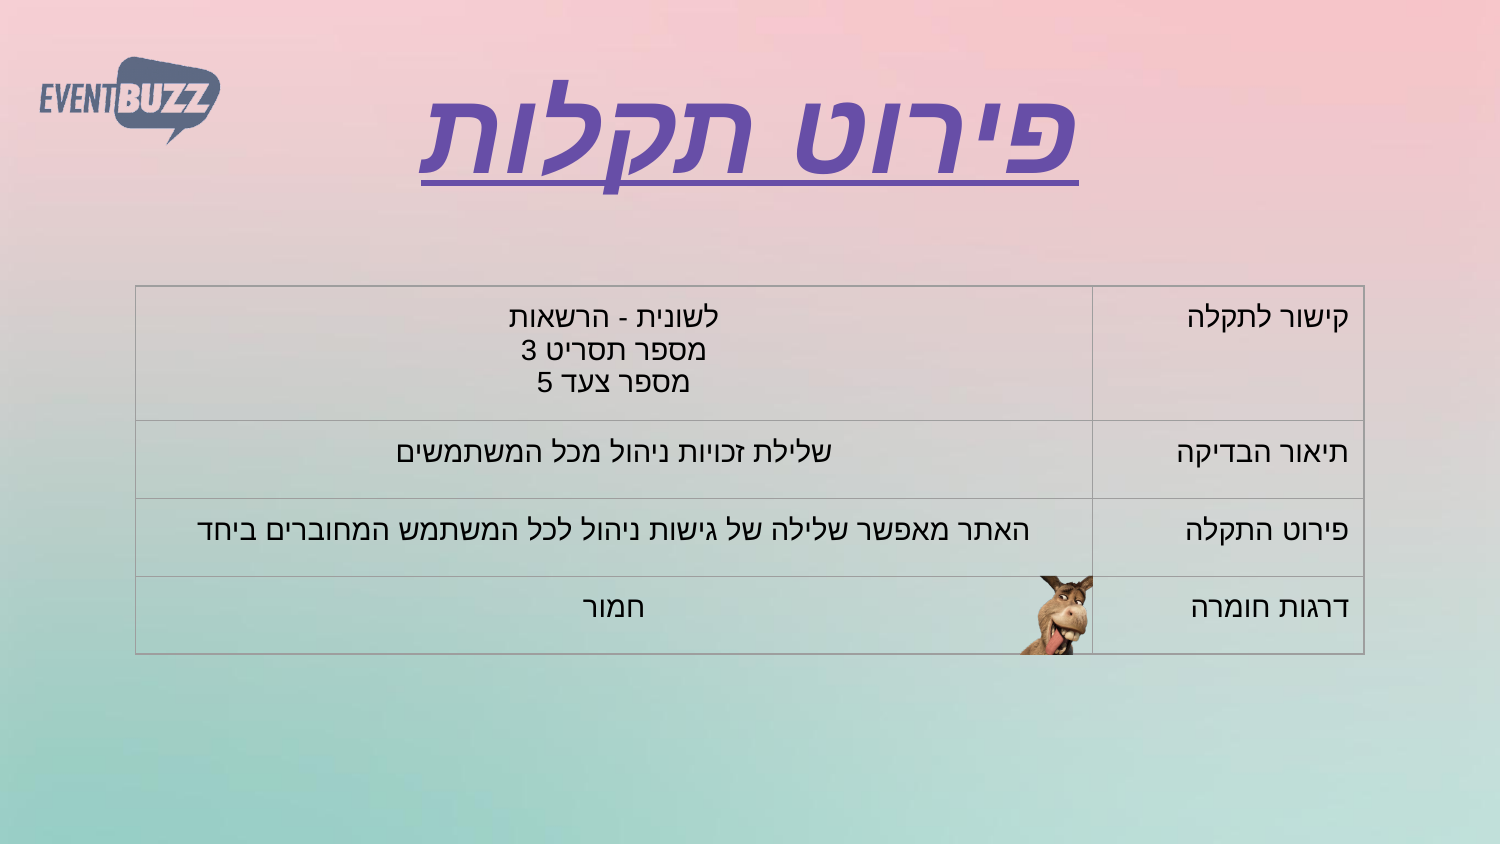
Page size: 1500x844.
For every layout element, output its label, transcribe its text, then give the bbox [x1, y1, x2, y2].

table_header לשונית - הרשאות מספר תסריט 3 מספר צעד 5 [136, 287, 1092, 420]
table_cell תיאור הבדיקה [1093, 421, 1363, 498]
table_header קישור לתקלה [1093, 287, 1363, 420]
text_box פירוט תקלות [176, 44, 1324, 212]
table_cell האתר מאפשר שלילה של גישות ניהול לכל המשתמש המחוברים ביחד [136, 499, 1092, 576]
table_cell פירוט התקלה [1093, 499, 1363, 576]
table_cell דרגות חומרה [1096, 577, 1363, 653]
table_cell חמור [136, 577, 1005, 653]
table_cell שלילת זכויות ניהול מכל המשתמשים [136, 421, 1092, 498]
picture [0, 0, 1500, 844]
